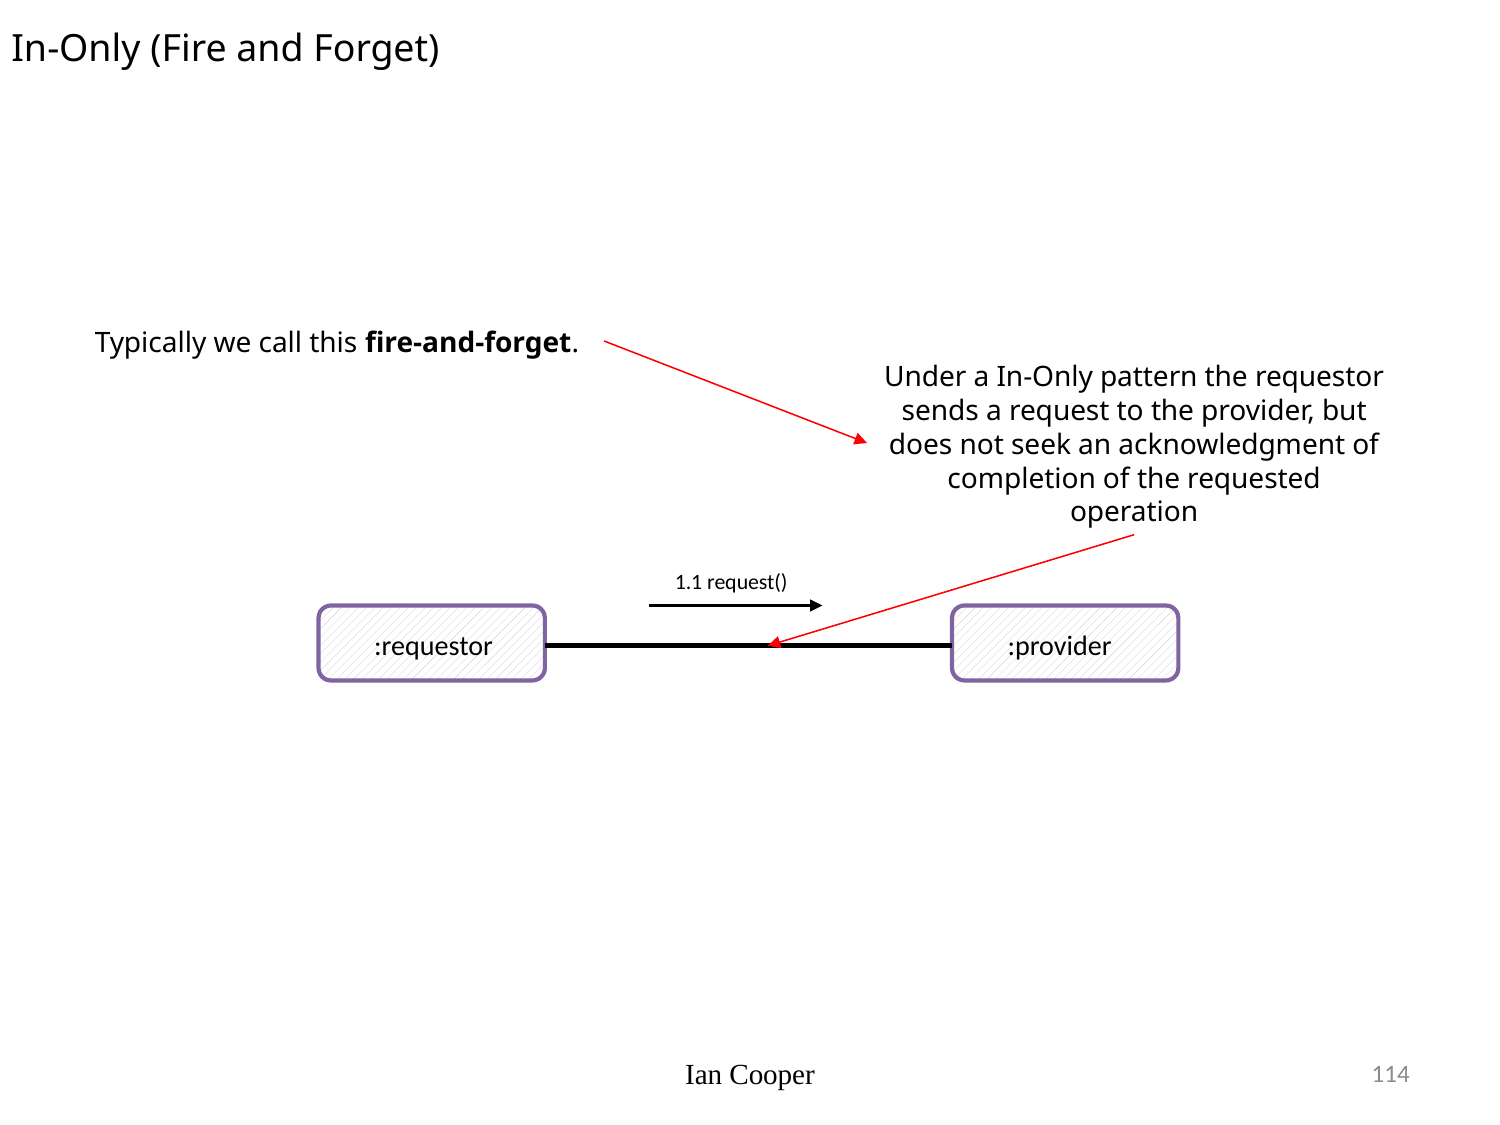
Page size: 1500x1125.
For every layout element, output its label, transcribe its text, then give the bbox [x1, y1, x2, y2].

footer Ian Cooper [512, 1042, 988, 1103]
text_box In-Only (Fire and Forget) [0, 12, 1500, 81]
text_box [767, 502, 1135, 646]
text_box [316, 603, 547, 683]
text_box Typically we call this fire-and-forget. [69, 316, 605, 366]
text_box :provider [992, 650, 1138, 669]
text_box [949, 603, 1181, 683]
slide_number 114 [1074, 1042, 1425, 1103]
text_box Under a In-Only pattern the requestor sends a request to the provider, but does not seek an acknowledgment of completion of the requested operation [866, 351, 1402, 535]
text_box 1.1 request() [660, 560, 762, 601]
text_box :requestor [359, 620, 531, 669]
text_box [603, 341, 868, 428]
